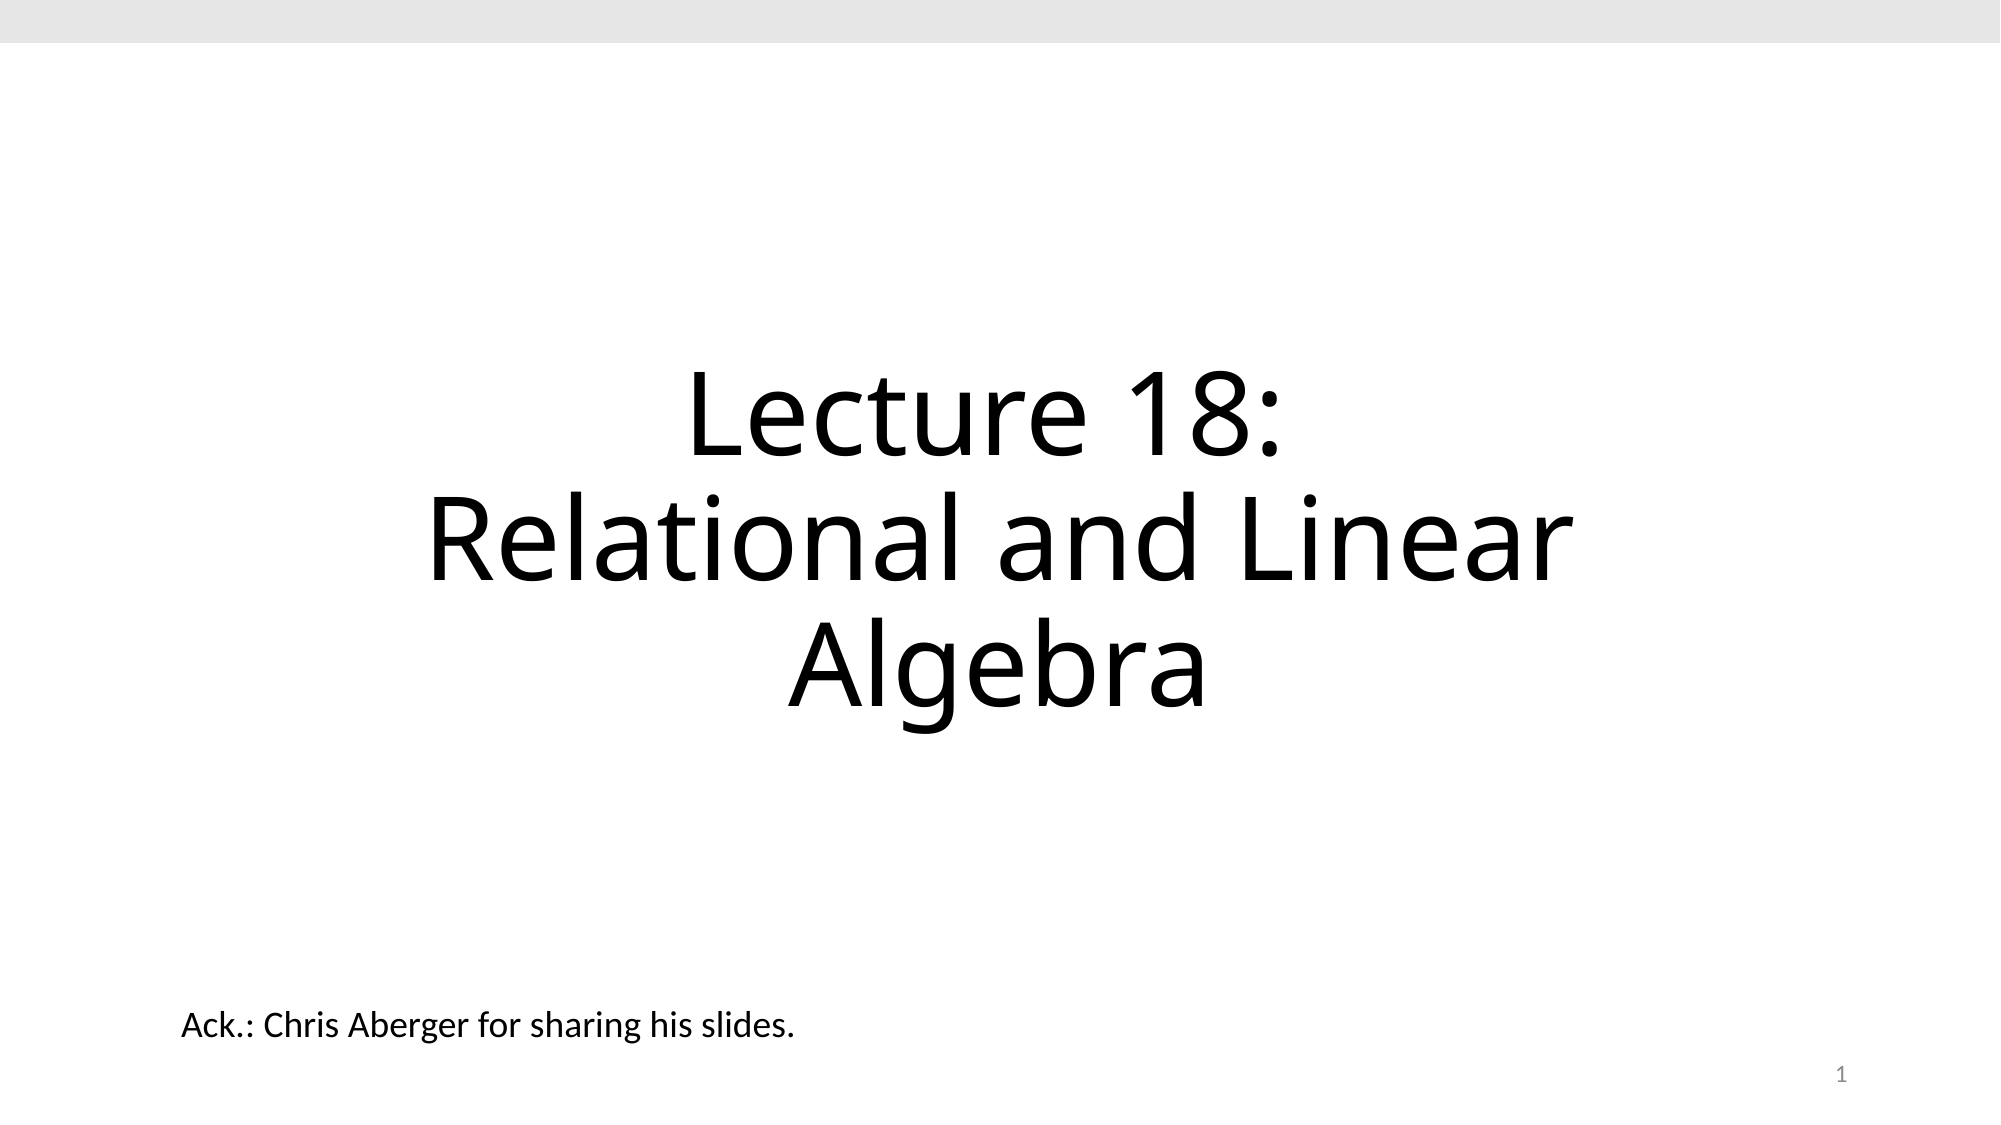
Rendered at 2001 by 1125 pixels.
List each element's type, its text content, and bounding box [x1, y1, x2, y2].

text_box Ack.: Chris Aberger for sharing his slides. [166, 993, 812, 1053]
slide_number 1 [1412, 1042, 1863, 1103]
text_box [0, 0, 2000, 44]
title Lecture 18: Relational and Linear Algebra [249, 347, 1750, 739]
